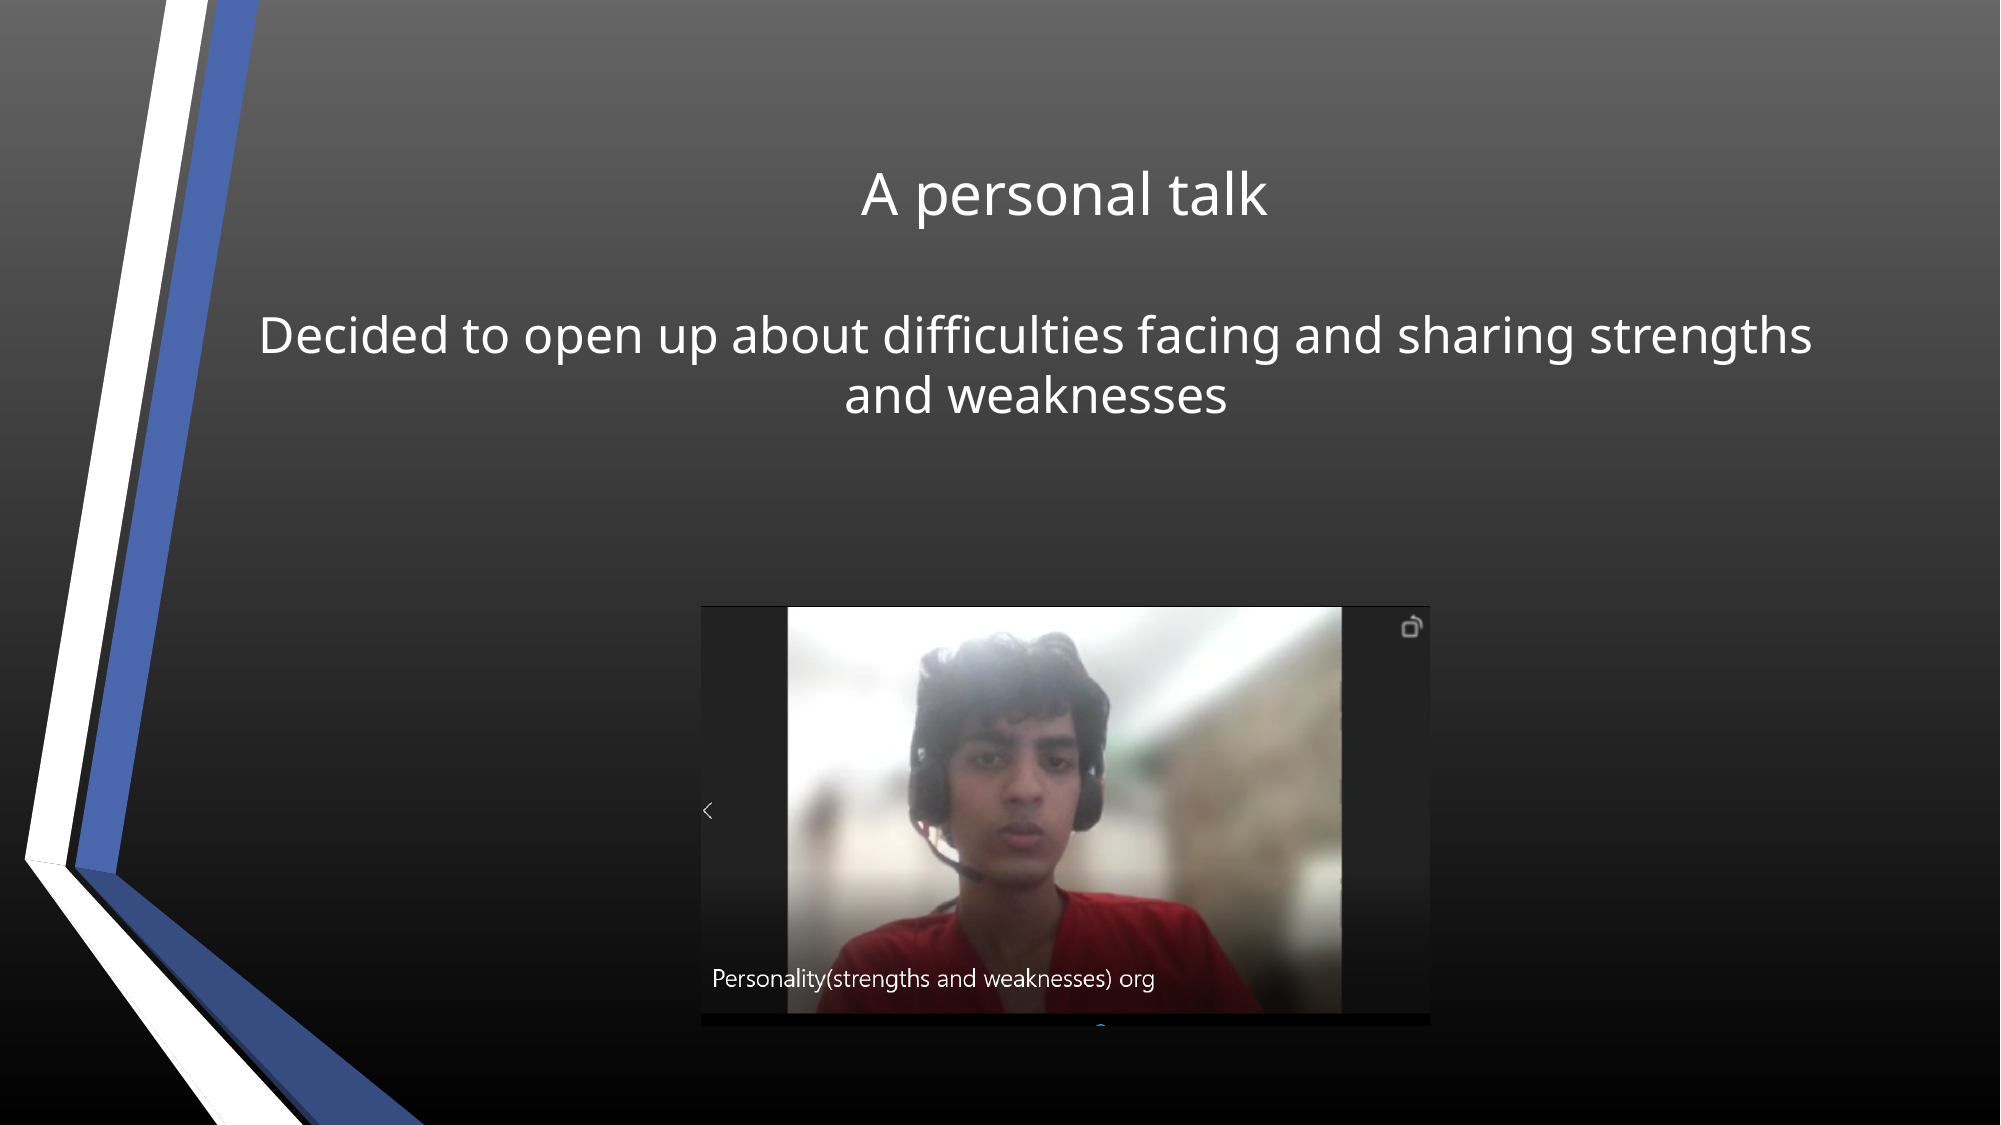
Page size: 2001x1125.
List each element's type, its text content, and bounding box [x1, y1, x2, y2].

title A personal talk [243, 48, 1887, 336]
picture [700, 605, 1430, 1026]
list Decided to open up about difficulties facing and sharing strengths and weaknesses [220, 208, 1853, 519]
